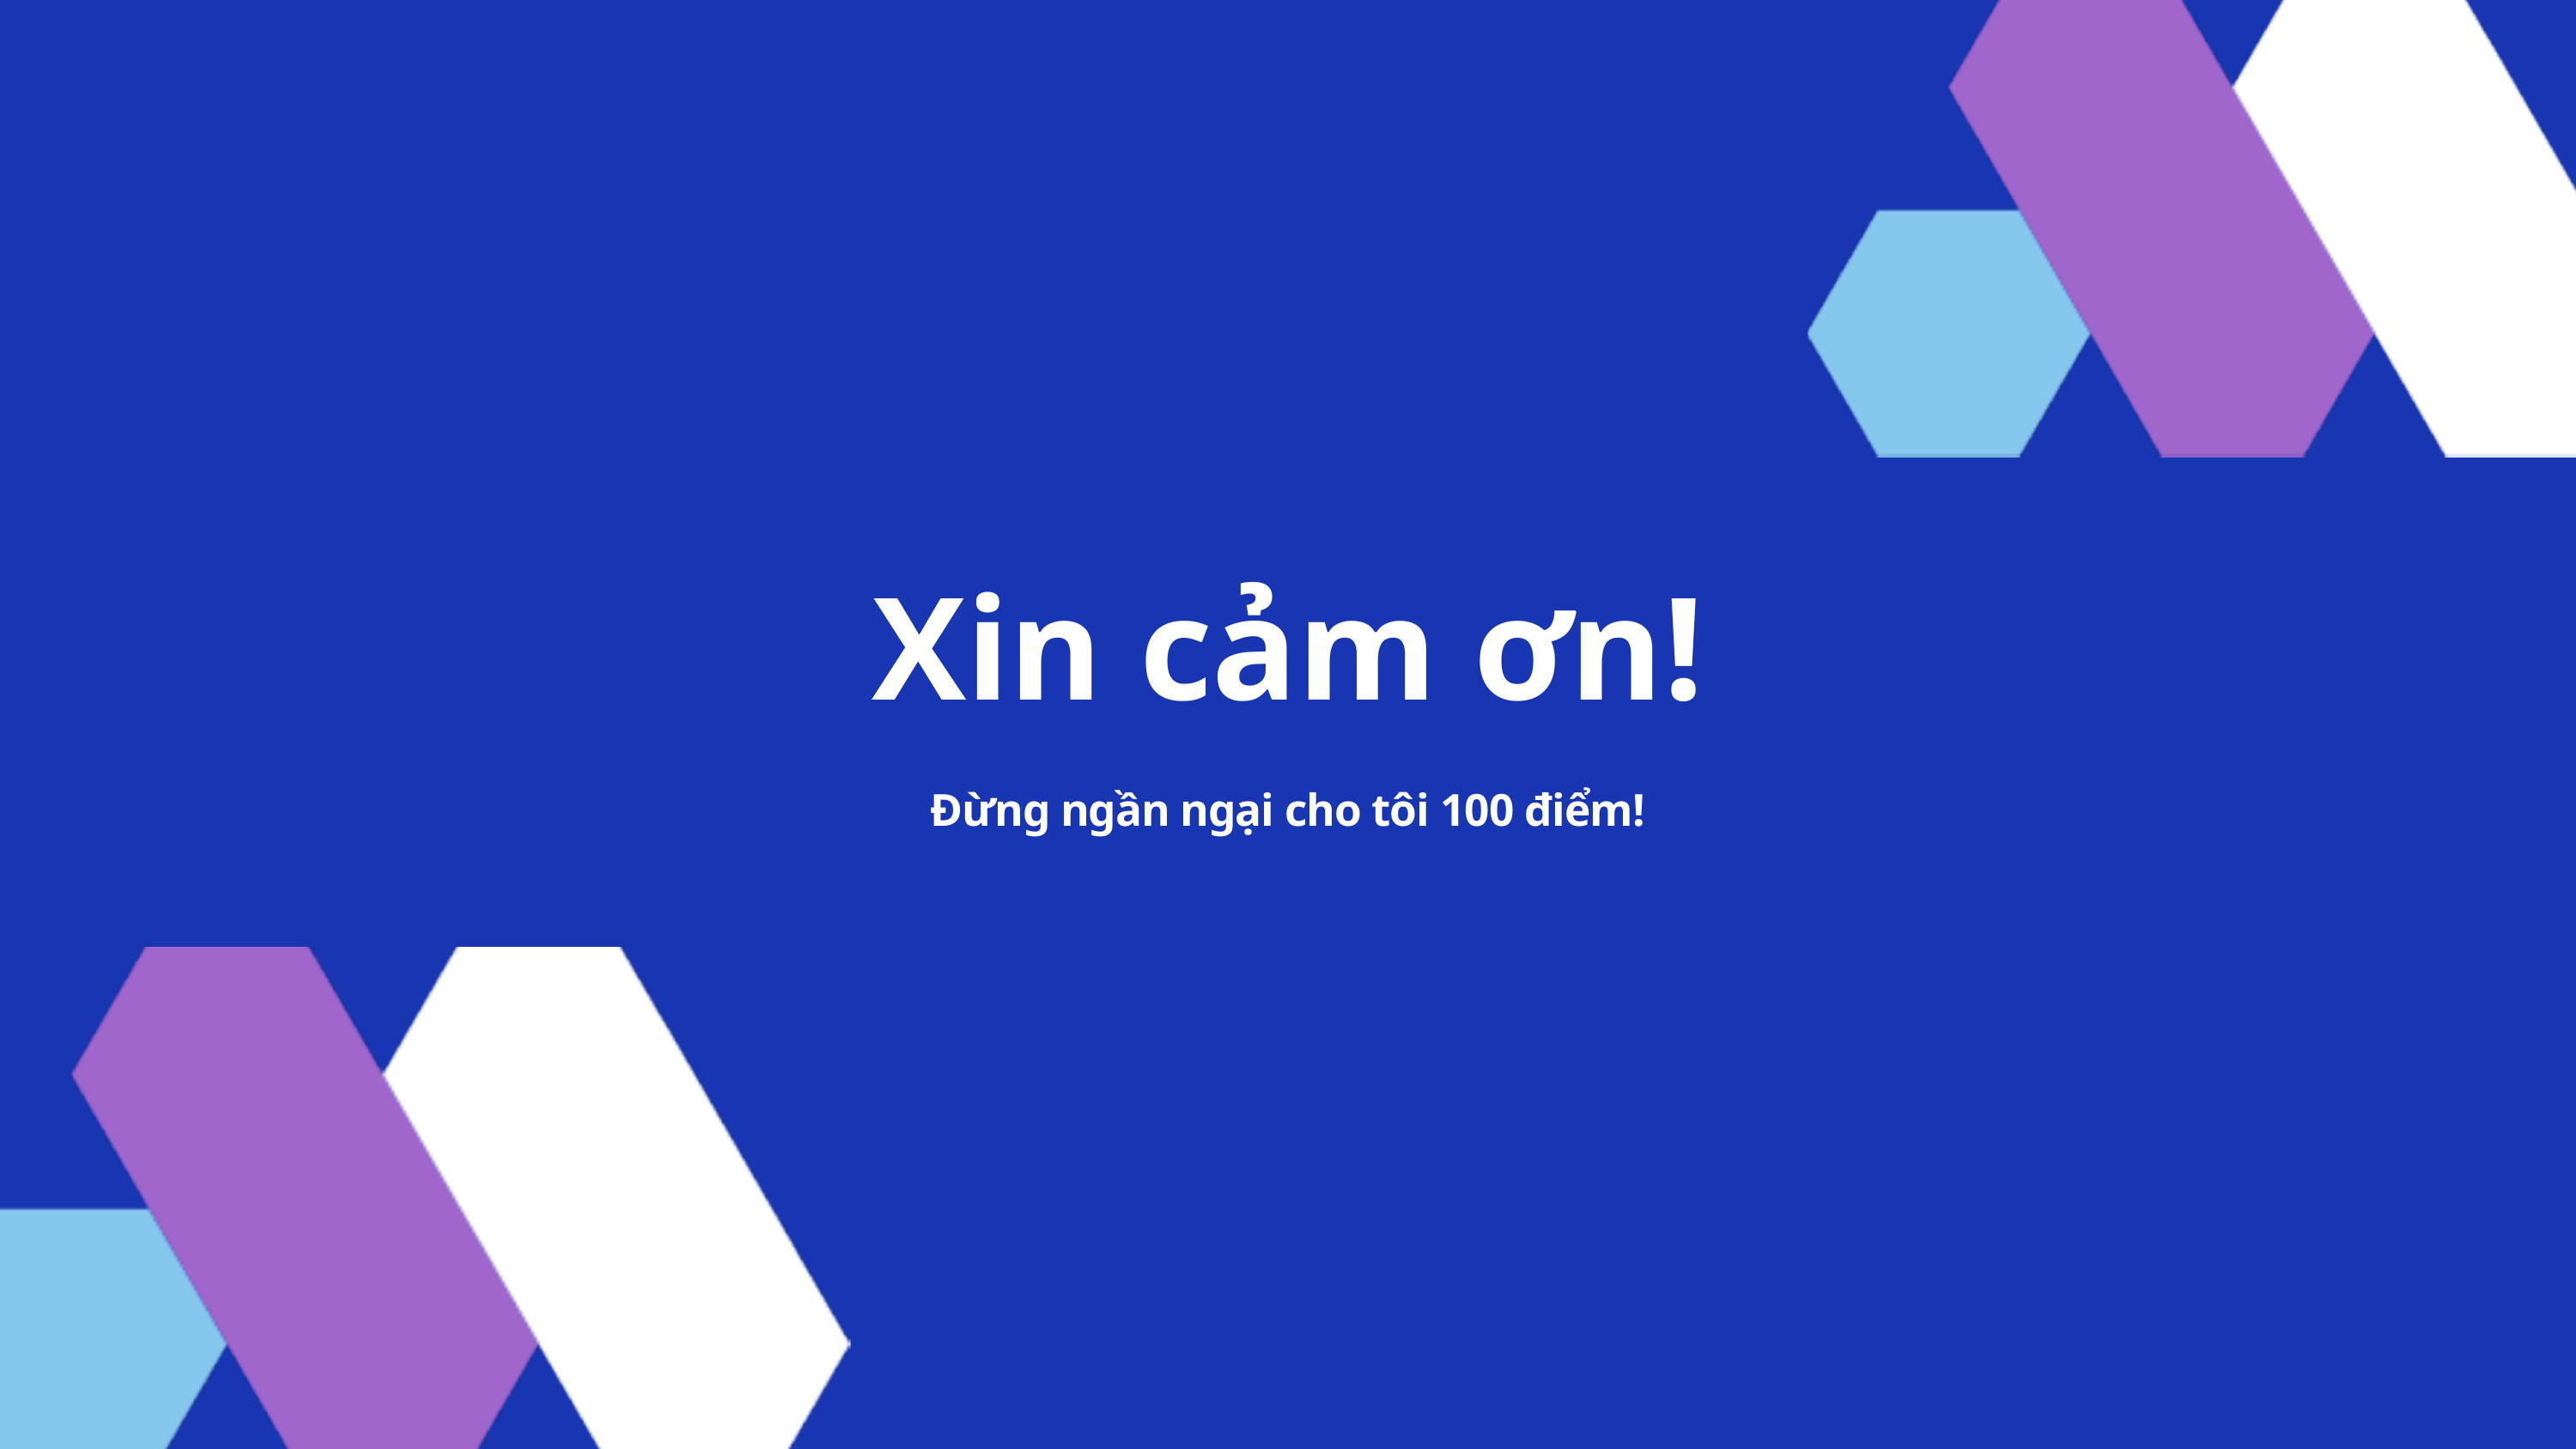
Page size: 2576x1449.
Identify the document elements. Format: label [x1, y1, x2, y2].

text_box [1807, 0, 2576, 458]
text_box [624, 564, 1951, 840]
text_box [0, 947, 851, 1449]
